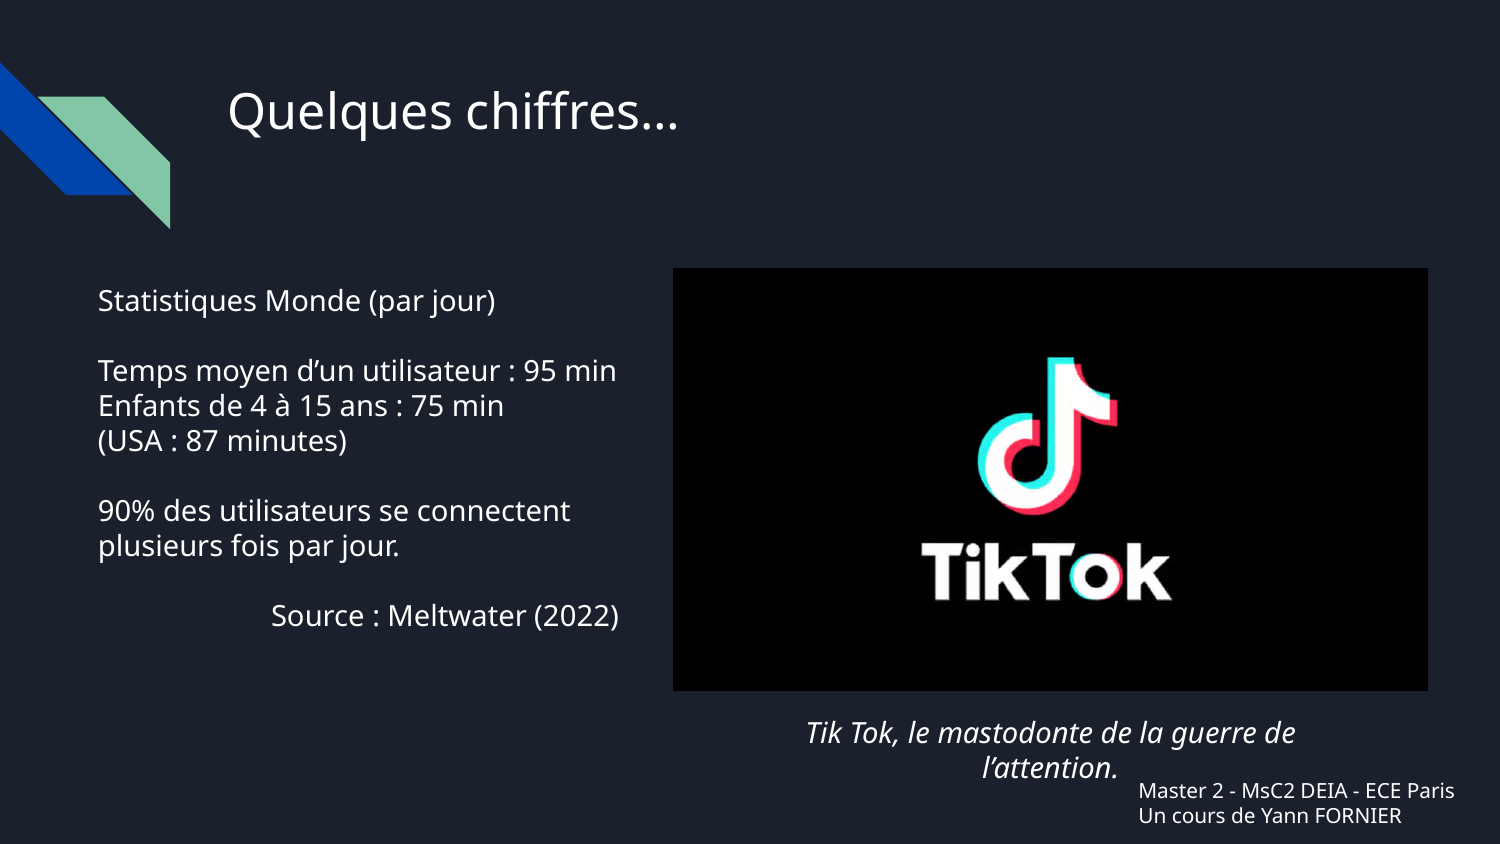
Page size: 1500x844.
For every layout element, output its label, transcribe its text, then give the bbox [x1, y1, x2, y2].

text_box Tik Tok, le mastodonte de la guerre de l’attention. [728, 699, 1374, 799]
title Quelques chiffres… [212, 64, 1368, 215]
text_box Statistiques Monde (par jour) Temps moyen d’un utilisateur : 95 min Enfants de 4 à 15 ans : 75 min (USA : 87 minutes) 90% des utilisateurs se connectent plusieurs fois par jour. Source : Meltwater (2022) [82, 267, 635, 648]
text_box Master 2 - MsC2 DEIA - ECE Paris Un cours de Yann FORNIER [1123, 762, 1500, 843]
picture [673, 267, 1428, 692]
